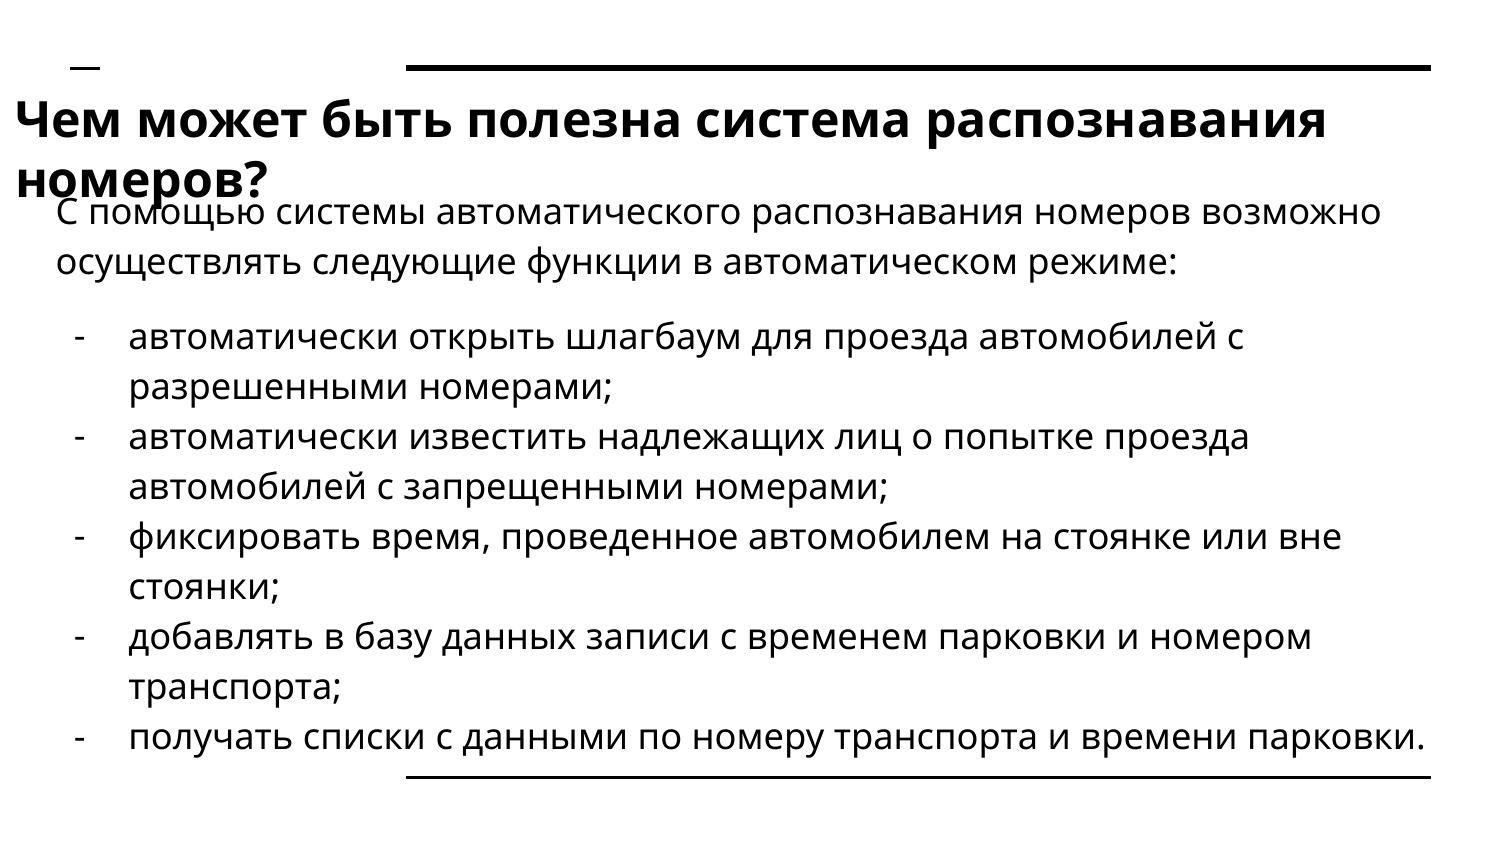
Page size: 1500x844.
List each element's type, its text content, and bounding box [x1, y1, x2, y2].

title Чем может быть полезна система распознавания номеров? [0, 72, 1500, 167]
list С помощью системы автоматического распознавания номеров возможно осуществлять следующие функции в автоматическом режиме: автоматически открыть шлагбаум для проезда автомобилей с разрешенными номерами; автоматически известить надлежащих лиц о попытке проезда автомобилей с запрещенными номерами; фиксировать время, проведенное автомобилем на стоянке или вне стоянки; добавлять в базу данных записи с временем парковки и номером транспорта; получать списки с данными по номеру транспорта и времени парковки. [40, 166, 1449, 813]
